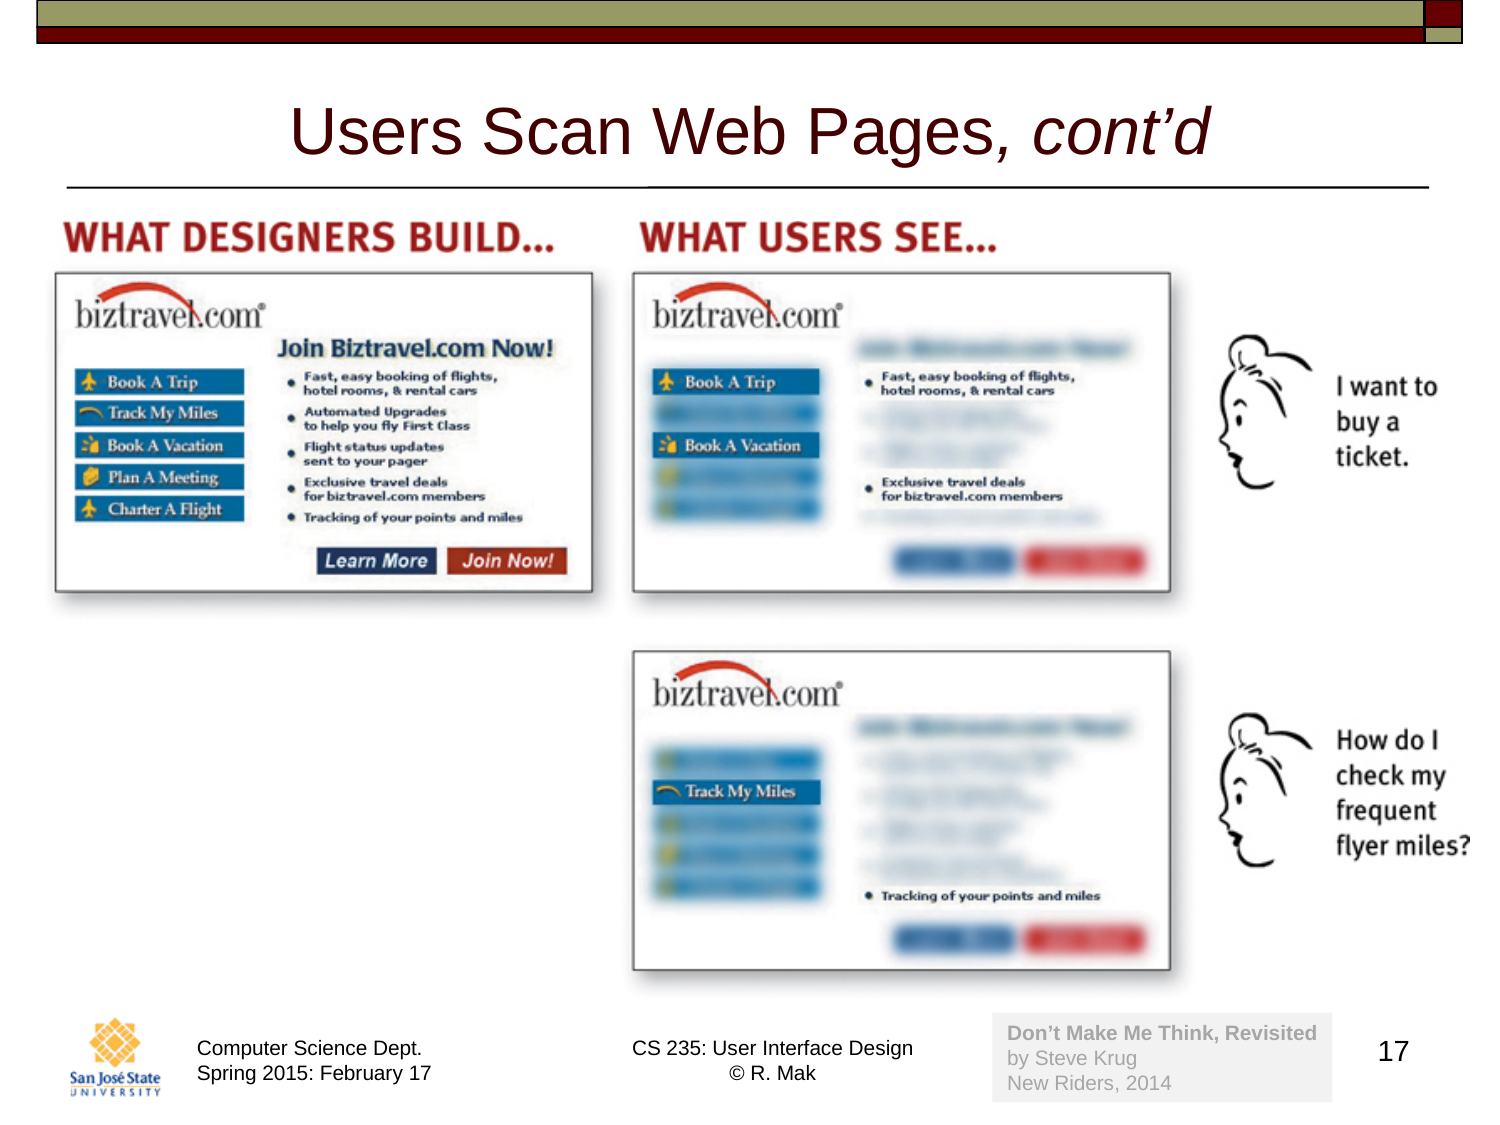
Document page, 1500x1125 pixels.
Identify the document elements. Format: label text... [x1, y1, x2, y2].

text_box Don’t Make Me Think, Revisited by Steve Krug New Riders, 2014 [992, 1012, 1333, 1103]
picture [60, 1012, 166, 1112]
picture [44, 220, 1471, 998]
title Users Scan Web Pages, cont’d [75, 67, 1425, 175]
slide_number 17 [1333, 1025, 1425, 1100]
